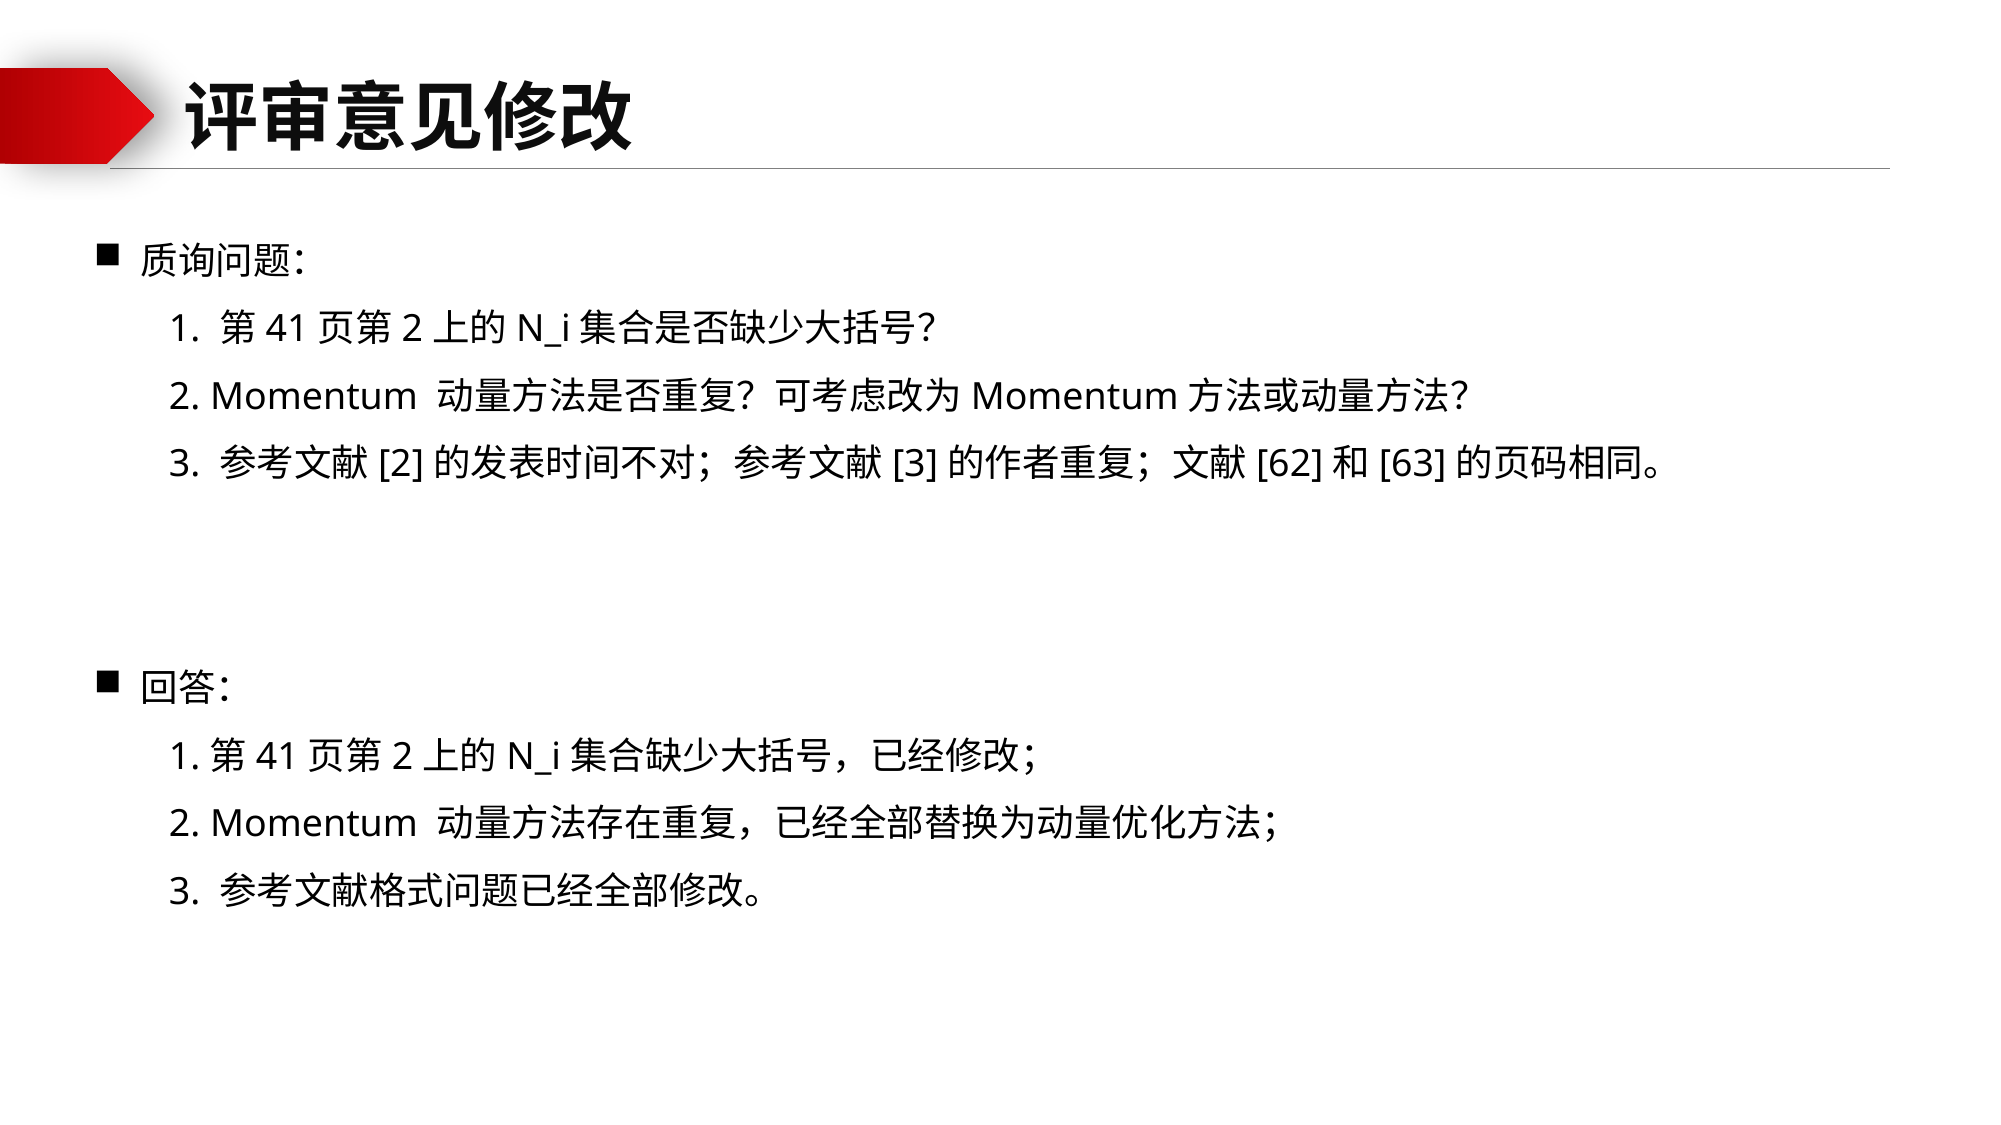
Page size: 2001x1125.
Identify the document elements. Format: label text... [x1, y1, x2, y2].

text_box 质询问题： 1. 第41页第2上的N_i集合是否缺少大括号？ 2. Momentum 动量方法是否重复？可考虑改为Momentum方法或动量方法？ 3. 参考文献[2]的发表时间不对；参考文献[3]的作者重复；文献[62]和[63]的页码相同。 回答： 1.第41页第2上的N_i集合缺少大括号，已经修改； 2. Momentum 动量方法存在重复，已经全部替换为动量优化方法； 3. 参考文献格式问题已经全部修改。 [79, 206, 1828, 919]
text_box 评审意见修改 [169, 62, 649, 168]
